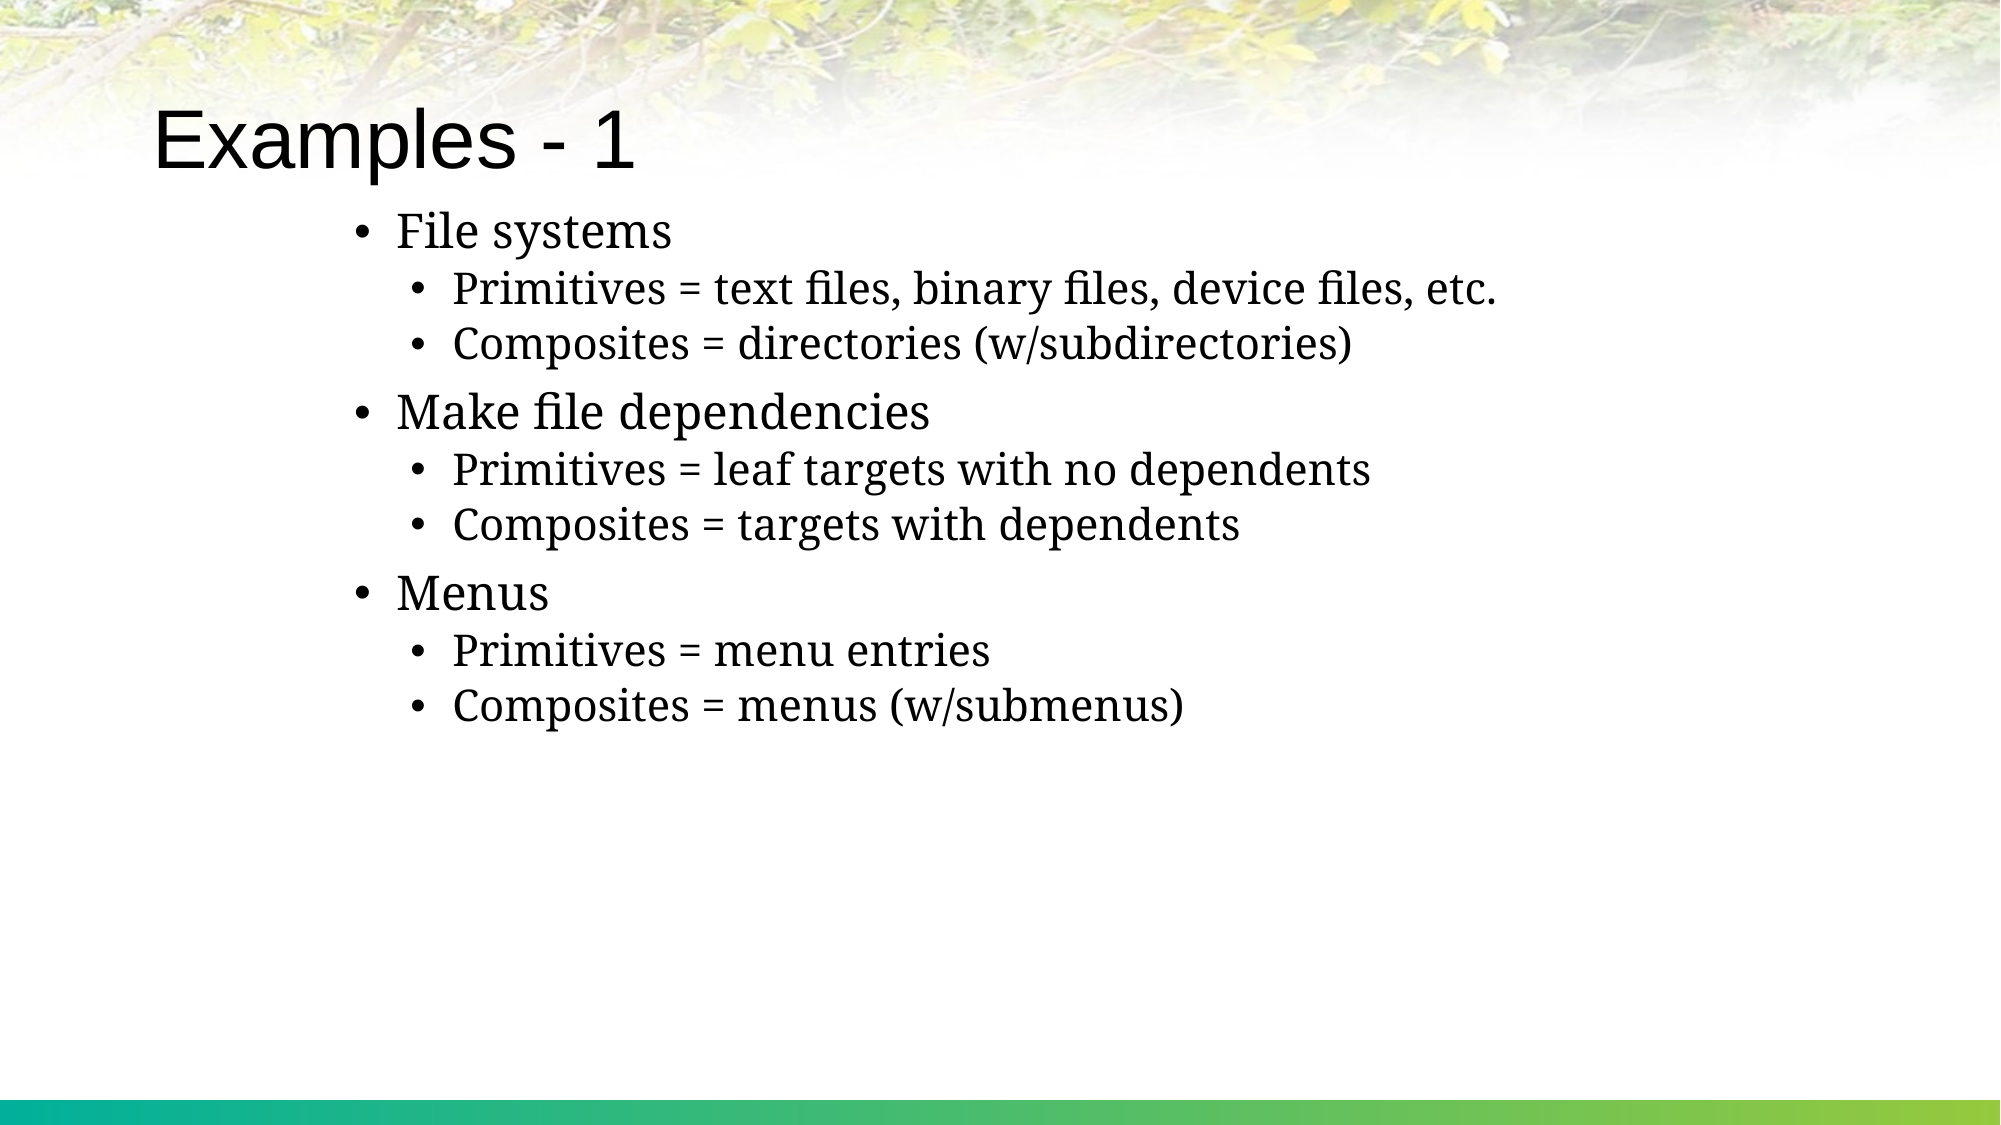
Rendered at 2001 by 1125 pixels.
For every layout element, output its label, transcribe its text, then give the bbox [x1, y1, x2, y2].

picture [0, 0, 2000, 182]
title Examples - 1 [137, 59, 1863, 223]
list File systems Primitives = text files, binary files, device files, etc. Composites = directories (w/subdirectories) Make file dependencies Primitives = leaf targets with no dependents Composites = targets with dependents Menus Primitives = menu entries Composites = menus (w/submenus) [324, 200, 1675, 1010]
